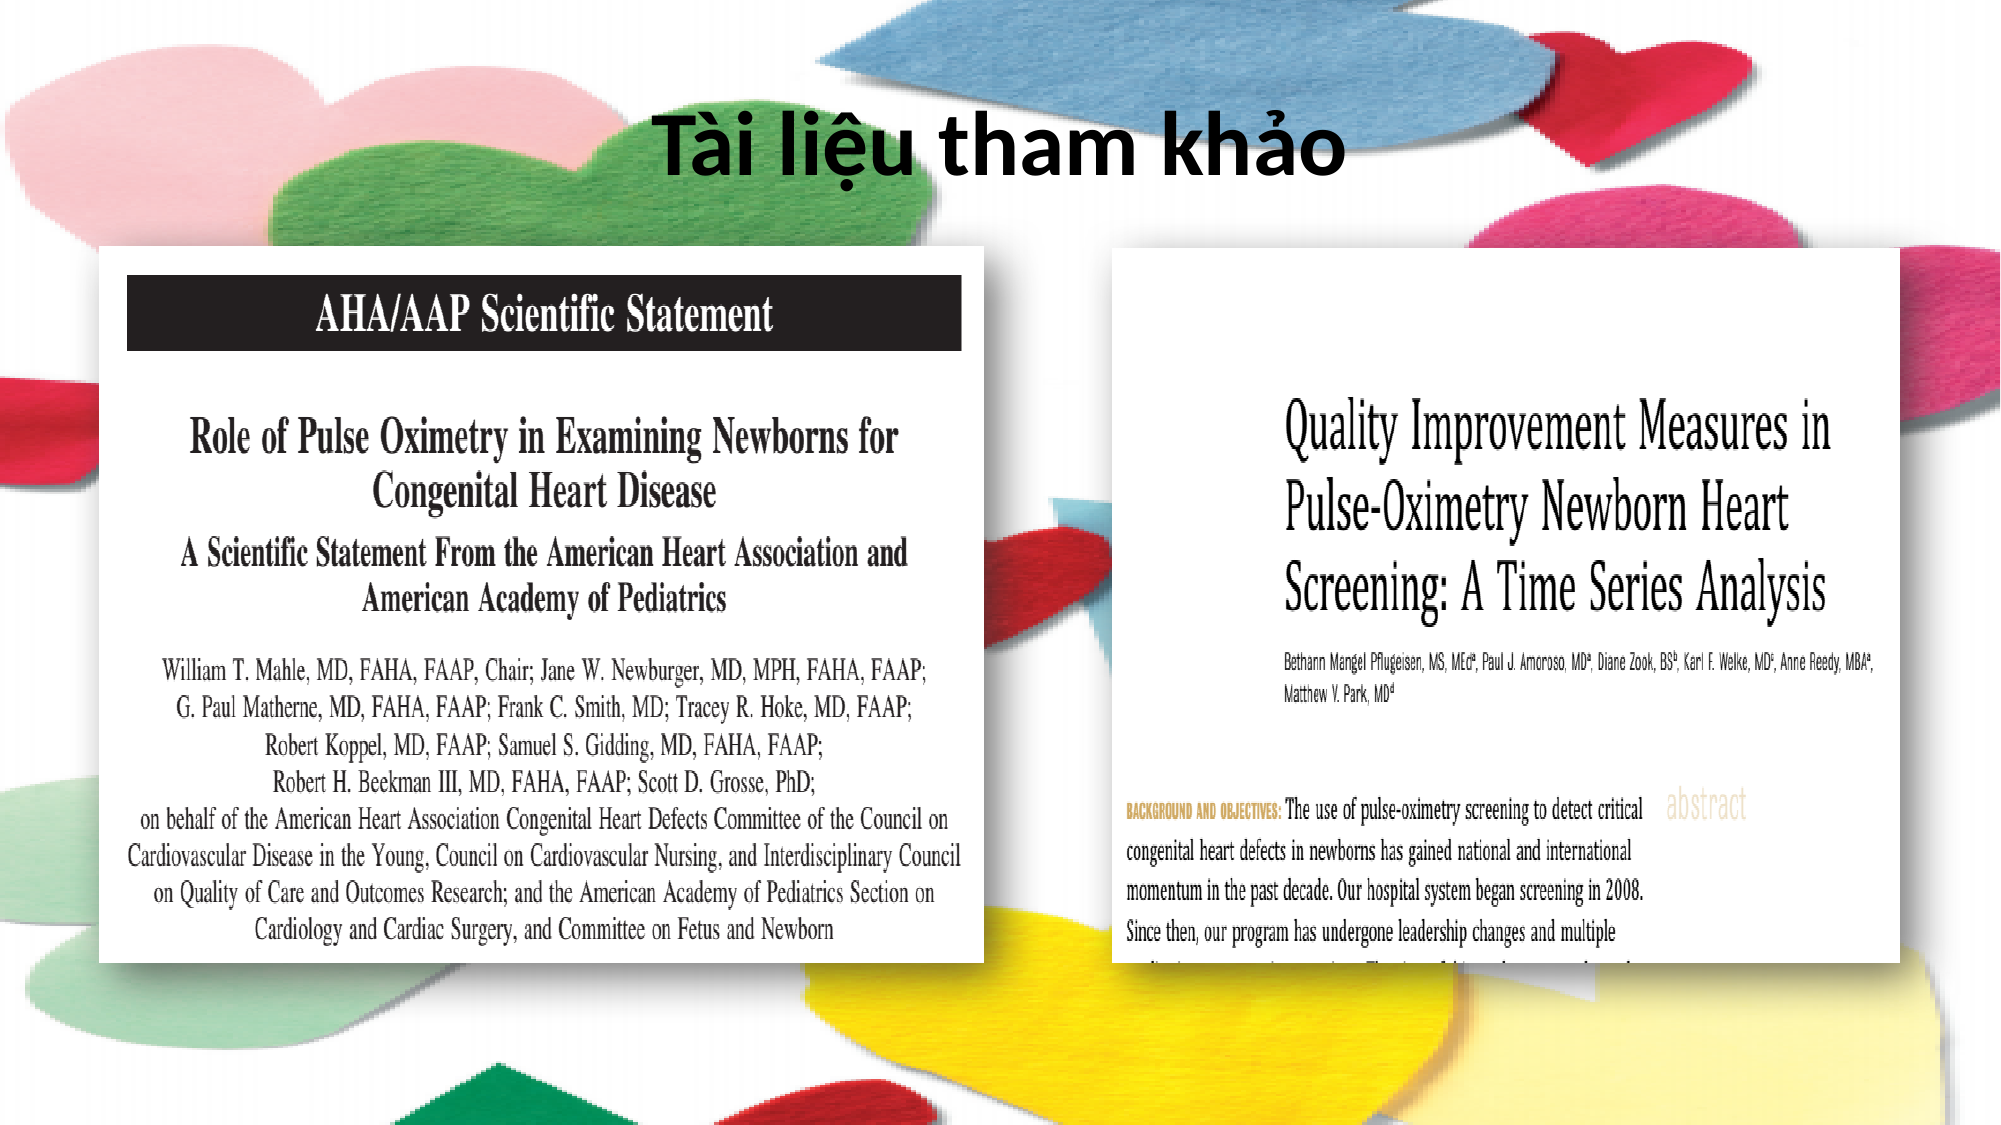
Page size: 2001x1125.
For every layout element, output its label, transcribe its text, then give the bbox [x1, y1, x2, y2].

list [99, 245, 984, 963]
title Tài liệu tham khảo [99, 45, 1900, 233]
picture [0, 0, 2001, 1125]
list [1112, 248, 1901, 963]
